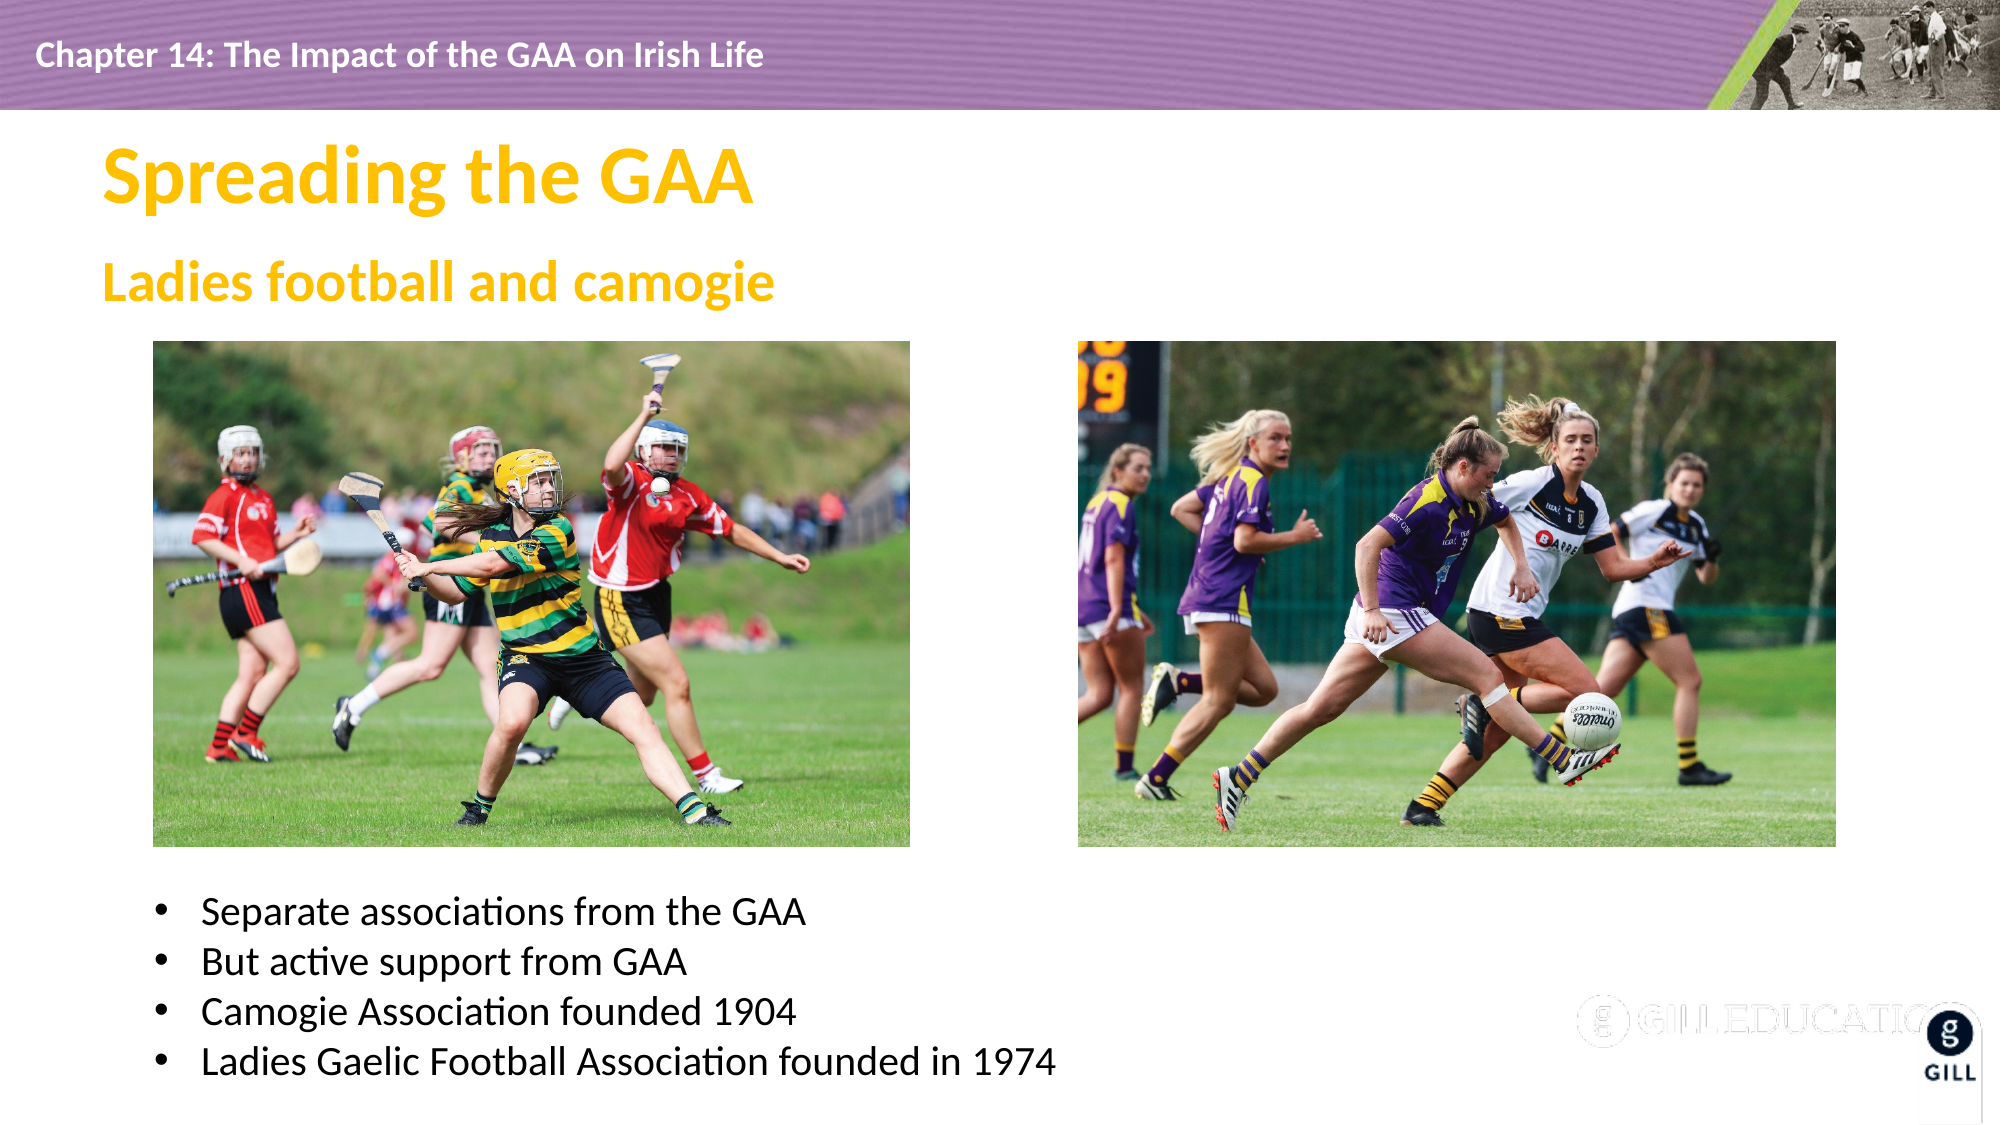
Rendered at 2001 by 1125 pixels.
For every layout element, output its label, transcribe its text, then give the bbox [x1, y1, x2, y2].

picture [1078, 341, 2001, 1125]
text_box Separate associations from the GAA But active support from GAA Camogie Association founded 1904 Ladies Gaelic Football Association founded in 1974 [139, 876, 1255, 1092]
text_box Spreading the GAA [87, 112, 2000, 228]
picture [153, 341, 910, 847]
picture [0, 0, 2000, 110]
text_box Ladies football and camogie [87, 236, 837, 321]
